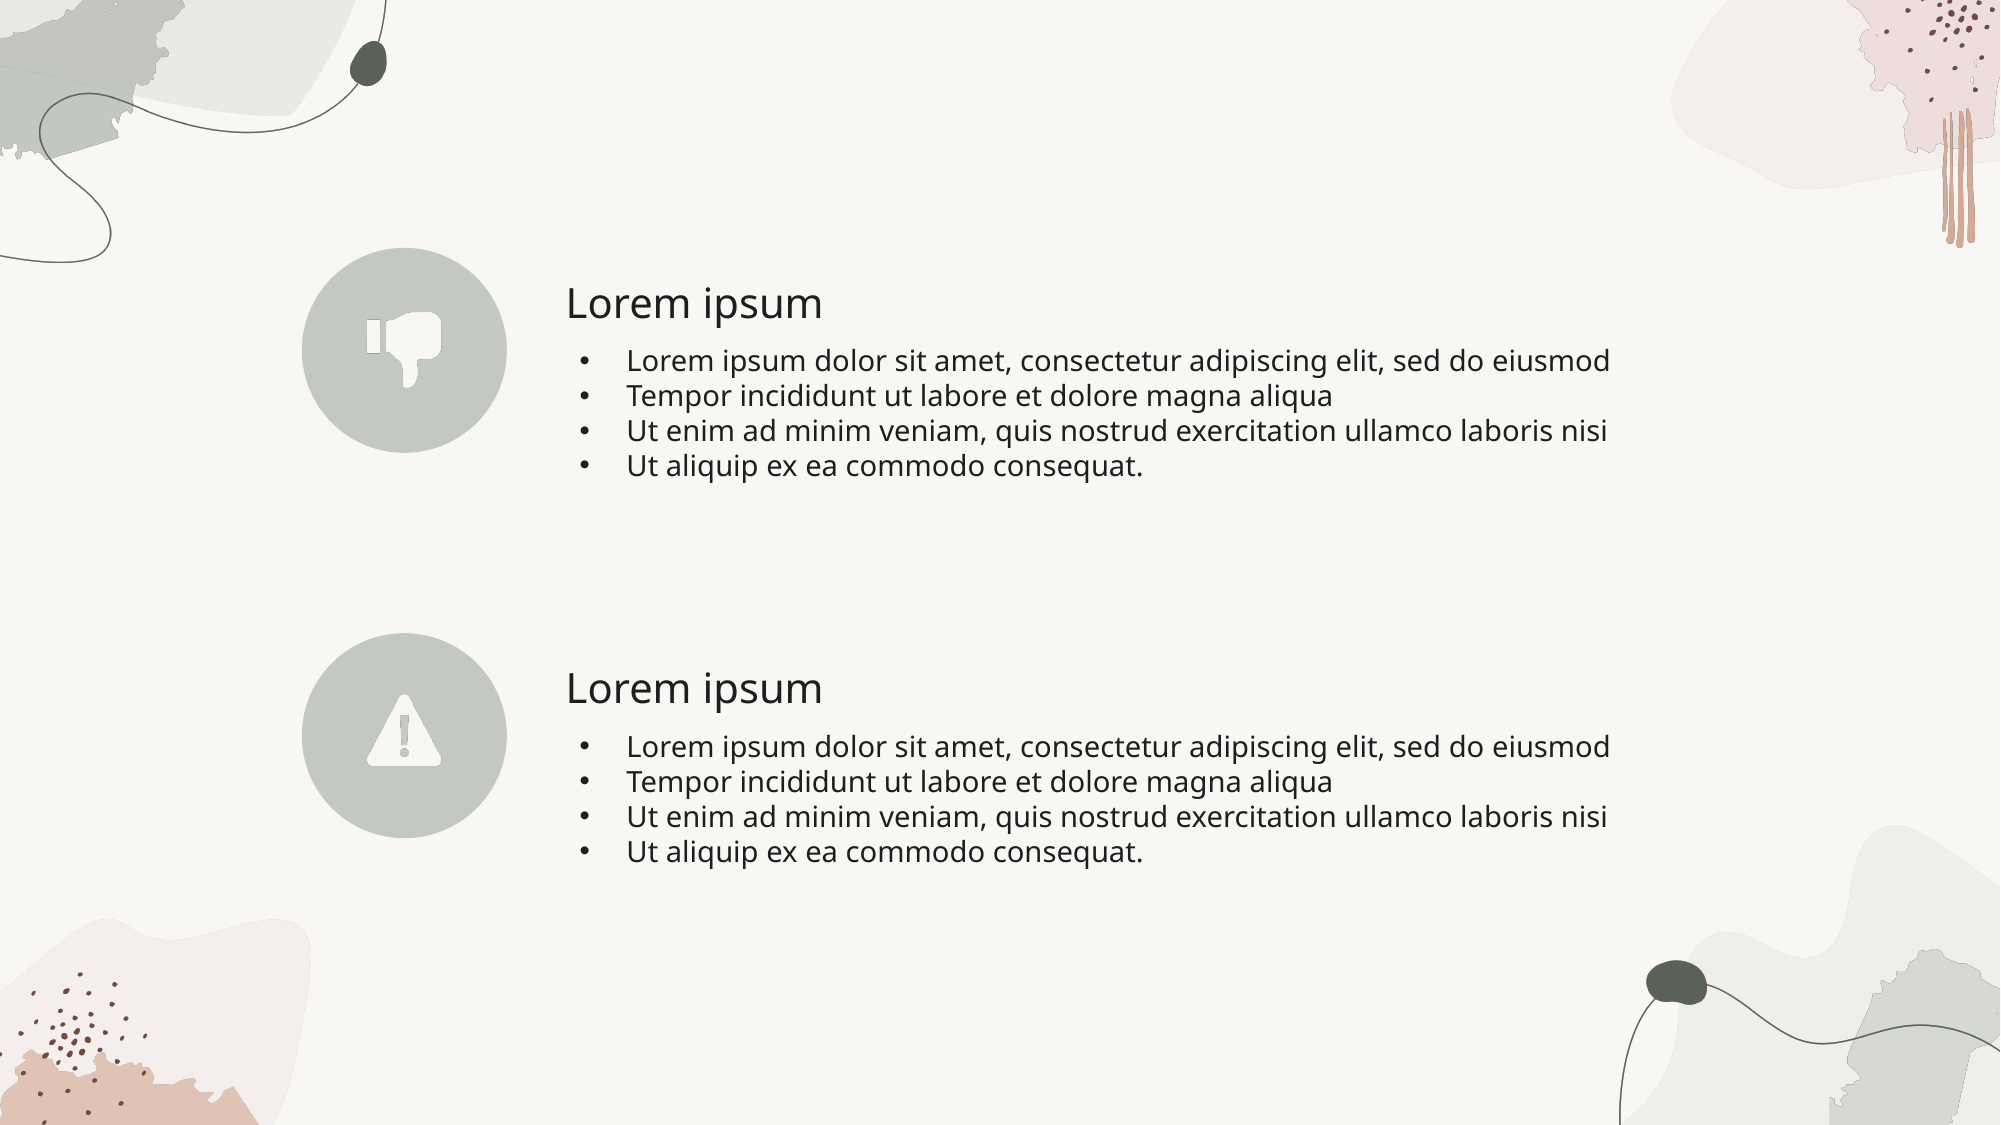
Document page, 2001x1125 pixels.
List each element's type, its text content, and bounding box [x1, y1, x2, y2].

picture [1672, 0, 2001, 248]
text_box Lorem ipsum [550, 654, 1336, 720]
picture [0, 0, 395, 263]
text_box Lorem ipsum dolor sit amet, consectetur adipiscing elit, sed do eiusmod Tempor incididunt ut labore et dolore magna aliqua Ut enim ad minim veniam, quis nostrud exercitation ullamco laboris nisi Ut aliquip ex ea commodo consequat. [564, 335, 1699, 490]
picture [0, 919, 311, 1125]
text_box [301, 247, 507, 453]
text_box Lorem ipsum dolor sit amet, consectetur adipiscing elit, sed do eiusmod Tempor incididunt ut labore et dolore magna aliqua Ut enim ad minim veniam, quis nostrud exercitation ullamco laboris nisi Ut aliquip ex ea commodo consequat. [564, 720, 1699, 876]
picture [1619, 825, 2001, 1125]
text_box [301, 633, 507, 839]
picture [366, 694, 442, 766]
picture [366, 312, 442, 388]
text_box Lorem ipsum [550, 269, 1336, 335]
